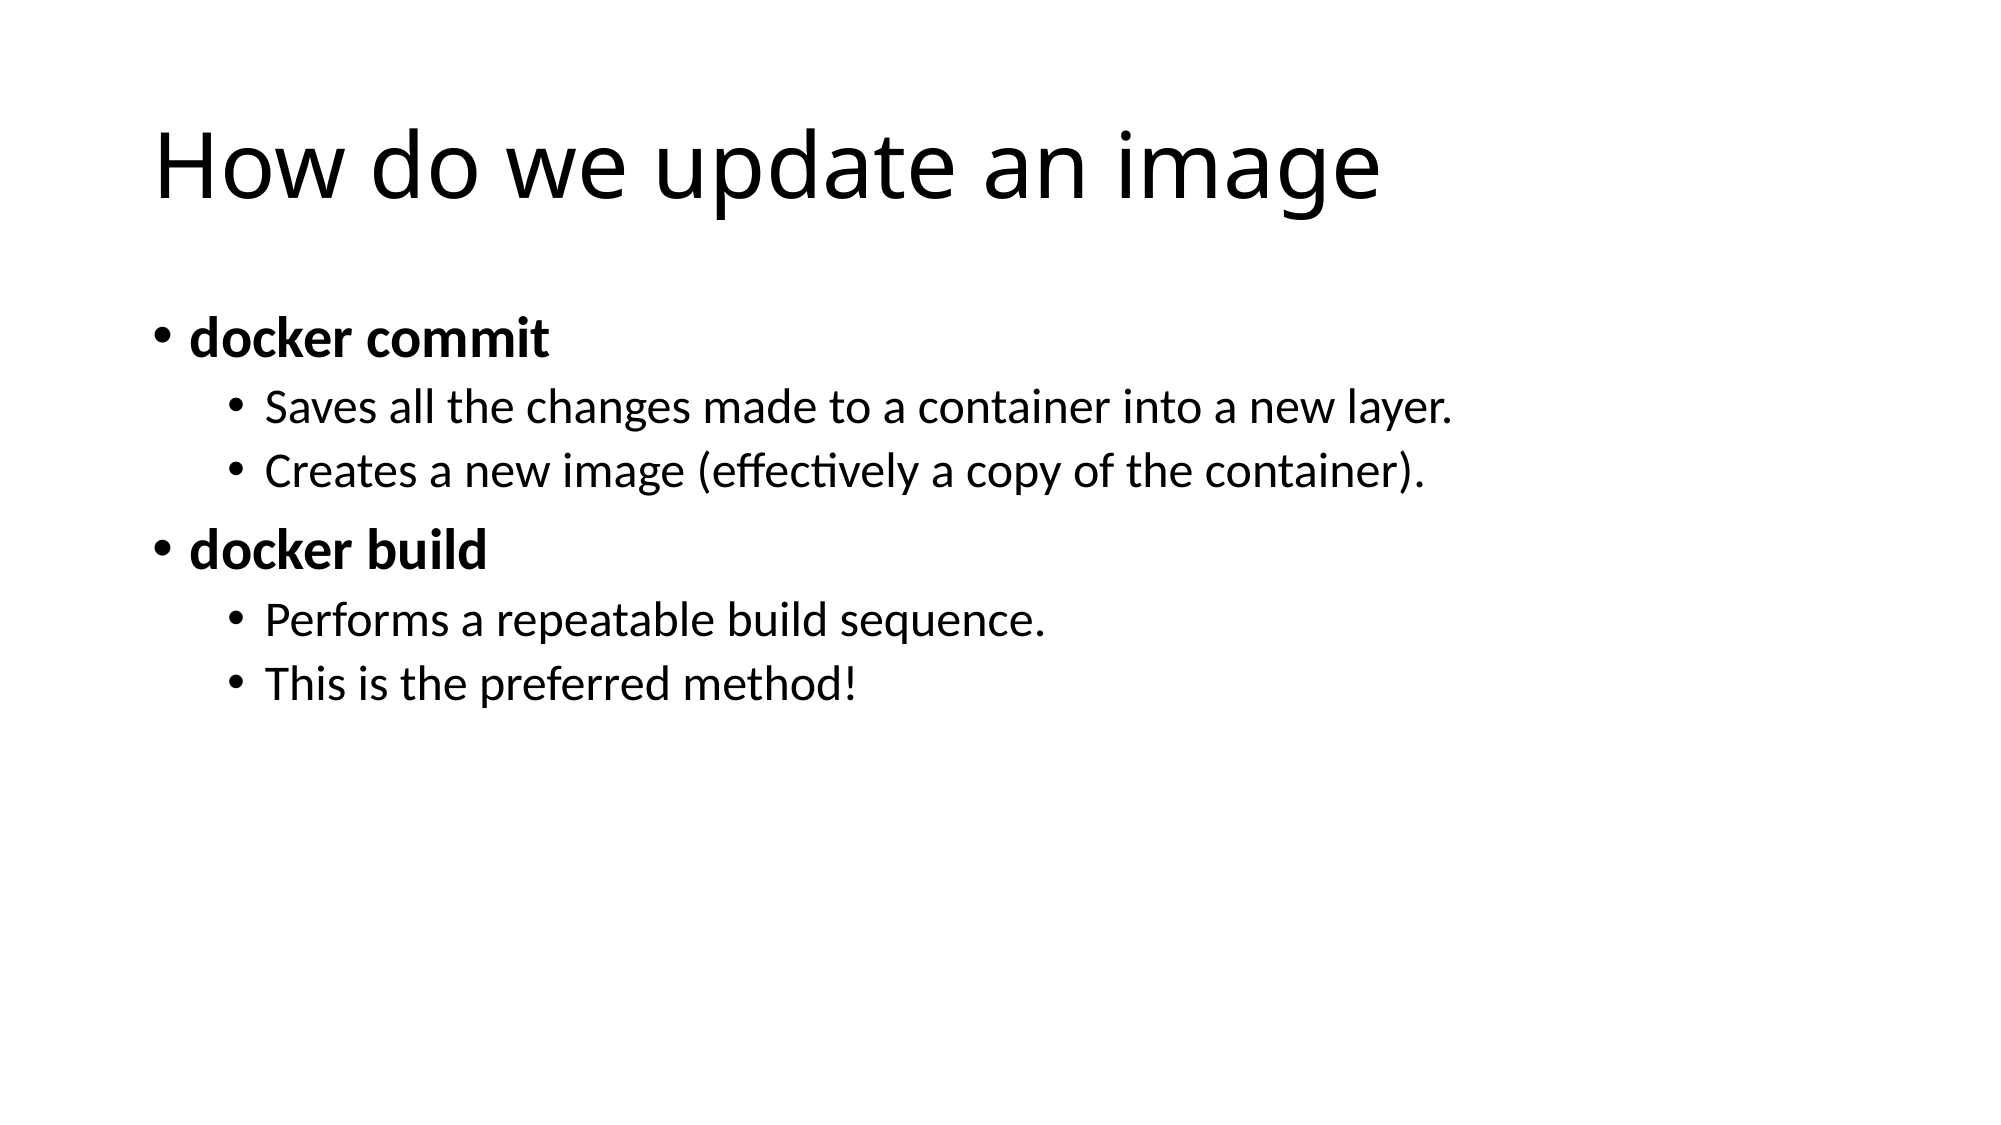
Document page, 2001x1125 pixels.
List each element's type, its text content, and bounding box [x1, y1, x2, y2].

list docker commit Saves all the changes made to a container into a new layer. Creates a new image (effectively a copy of the container). docker build Performs a repeatable build sequence. This is the preferred method! [137, 299, 1863, 1014]
title How do we update an image [137, 59, 1863, 278]
